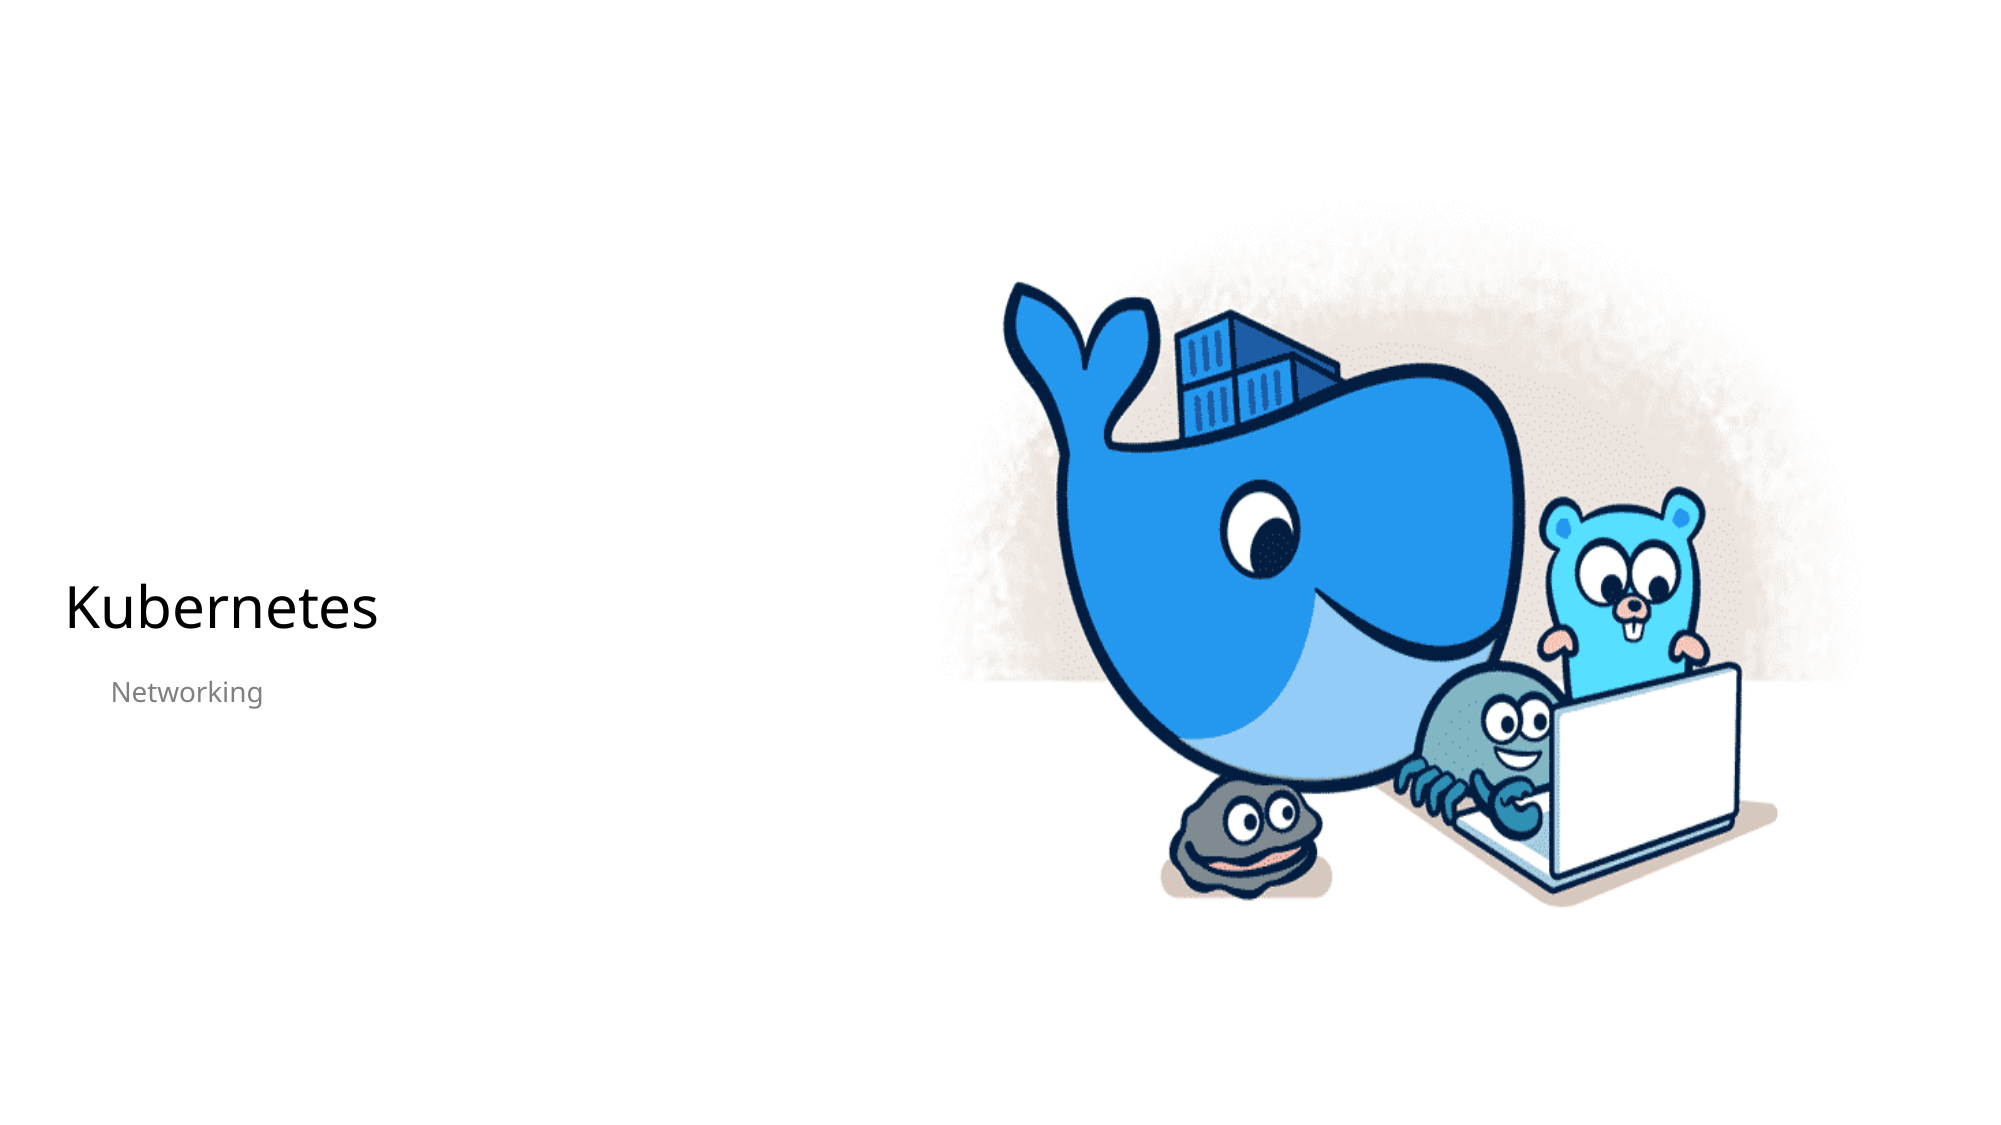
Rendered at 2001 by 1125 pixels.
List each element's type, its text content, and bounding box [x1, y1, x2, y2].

text_box Networking [95, 651, 608, 716]
picture [771, 0, 2000, 1125]
text_box Kubernetes [50, 562, 395, 648]
